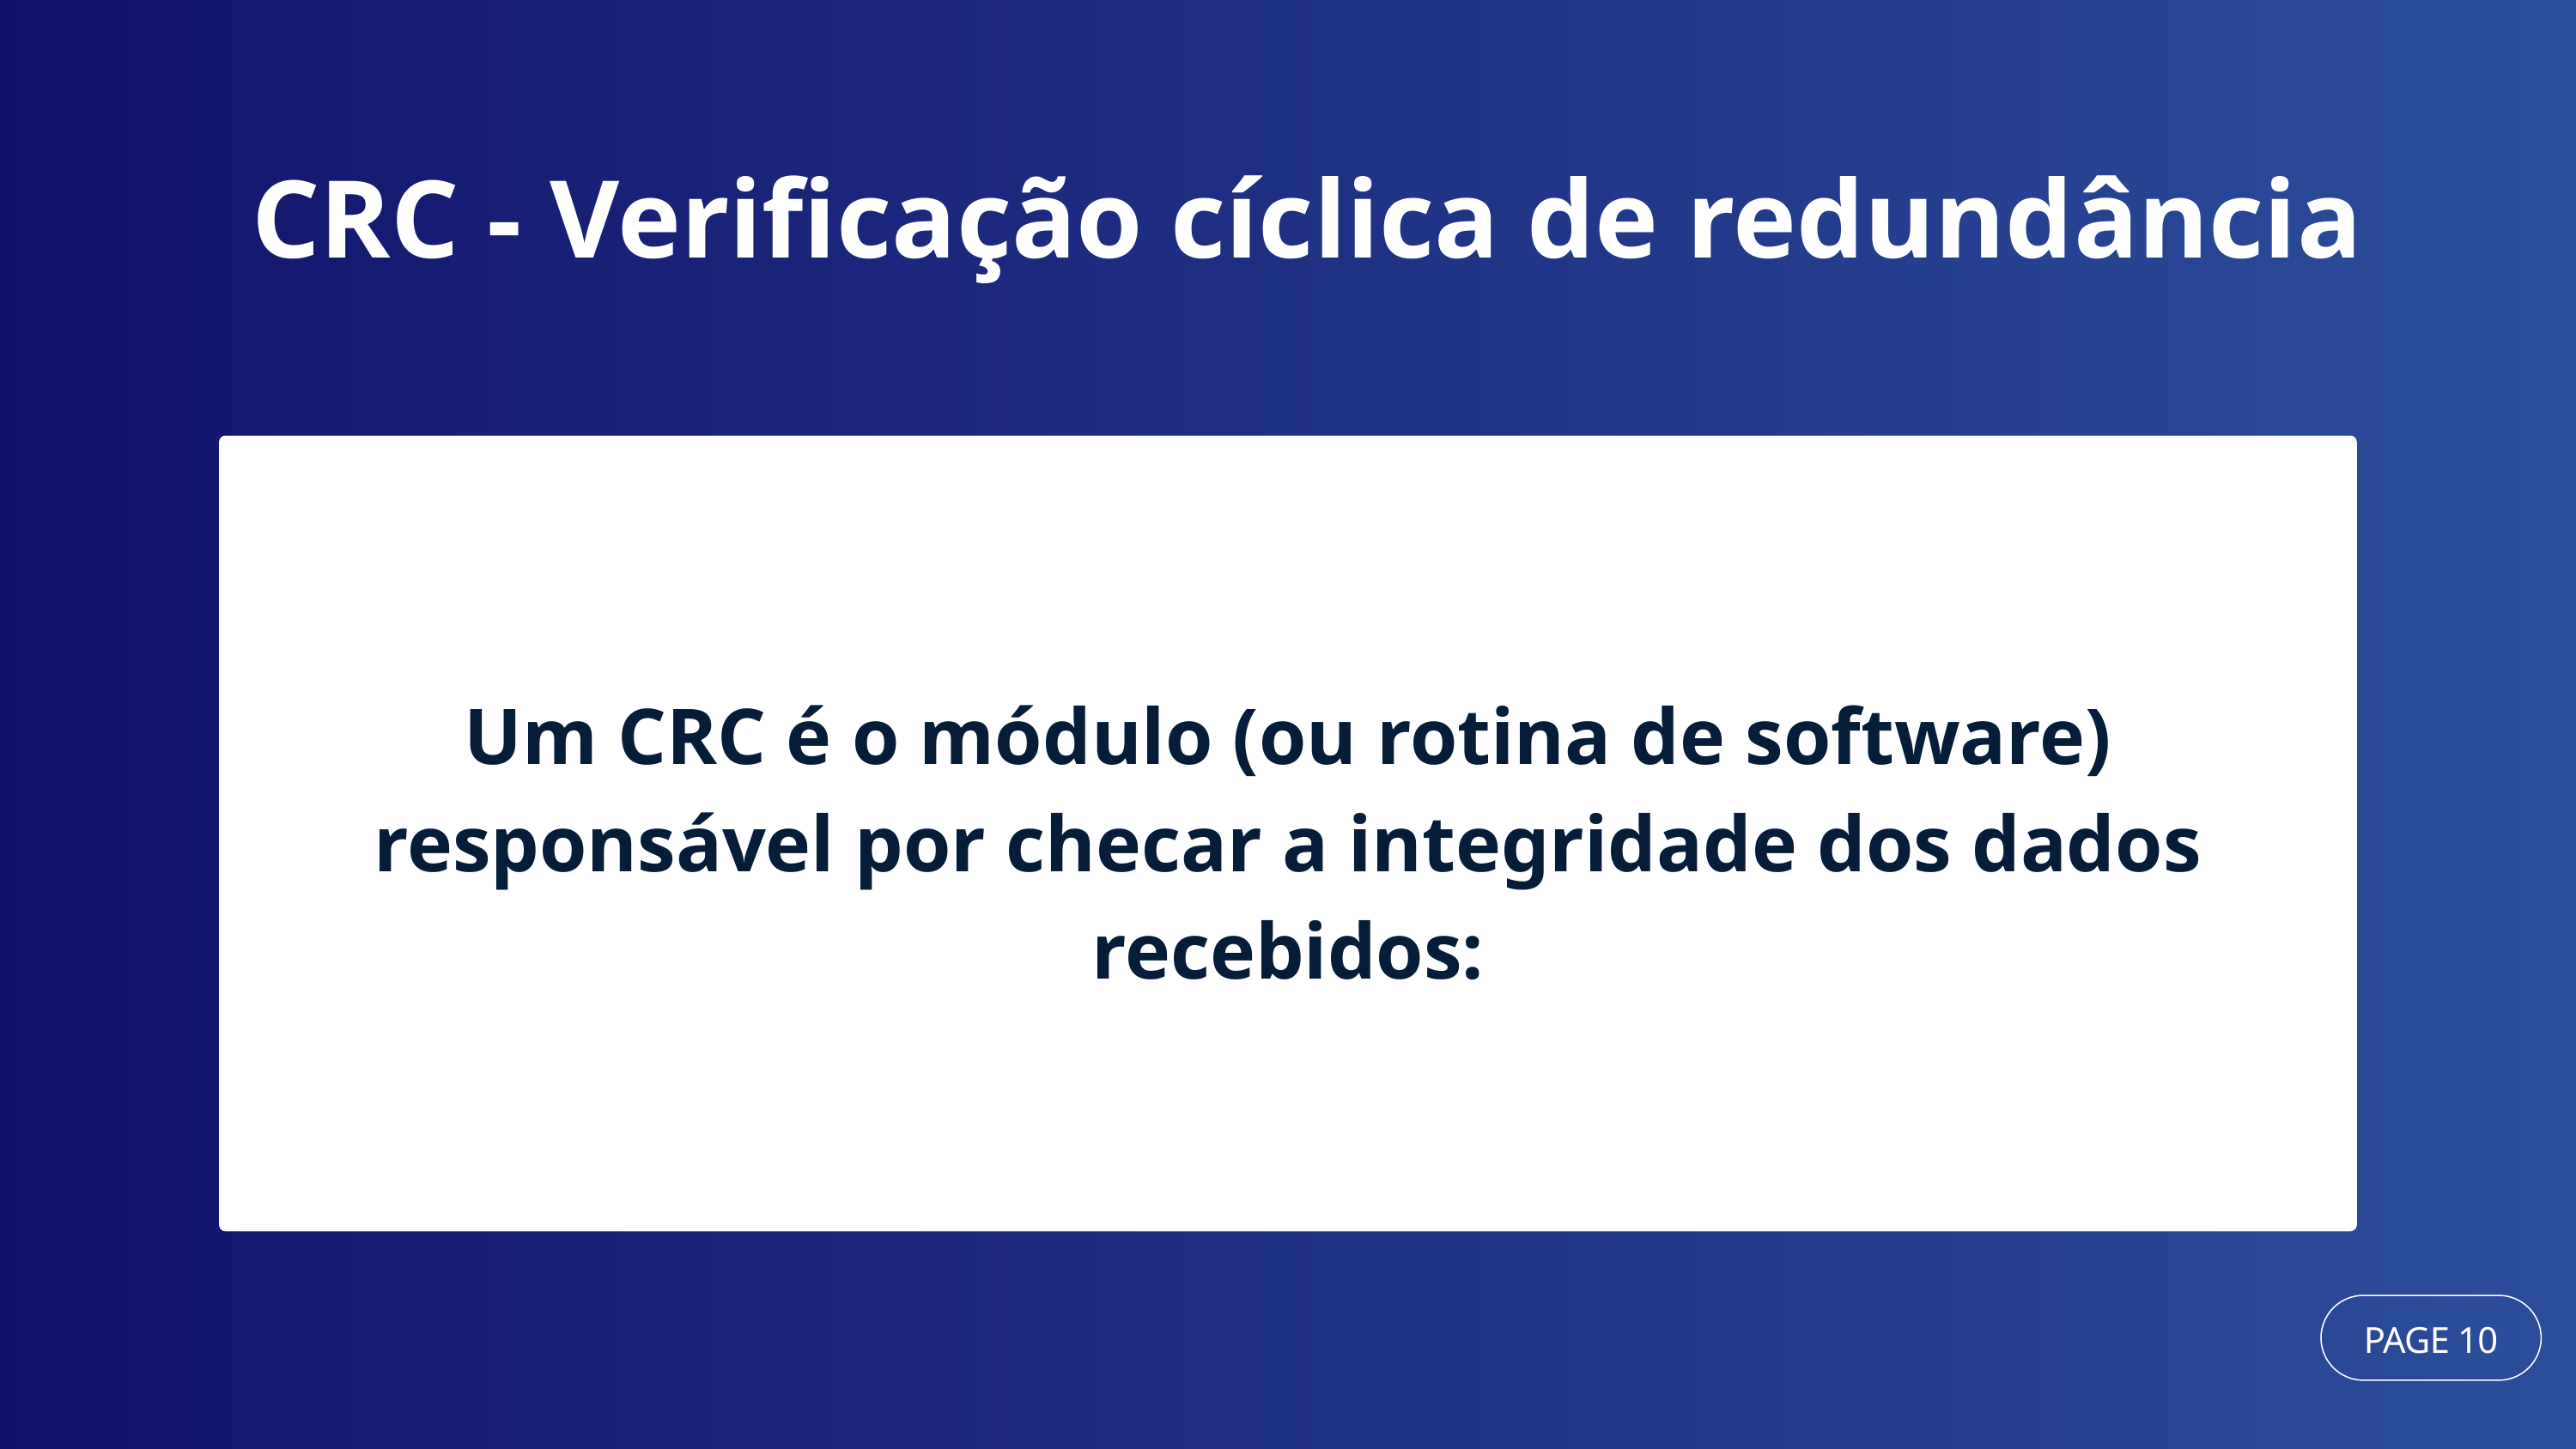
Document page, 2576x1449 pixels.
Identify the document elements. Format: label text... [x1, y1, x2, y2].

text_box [2320, 1294, 2542, 1381]
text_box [218, 435, 2357, 1232]
text_box CRC - Verificação cíclica de redundância [252, 129, 2392, 279]
